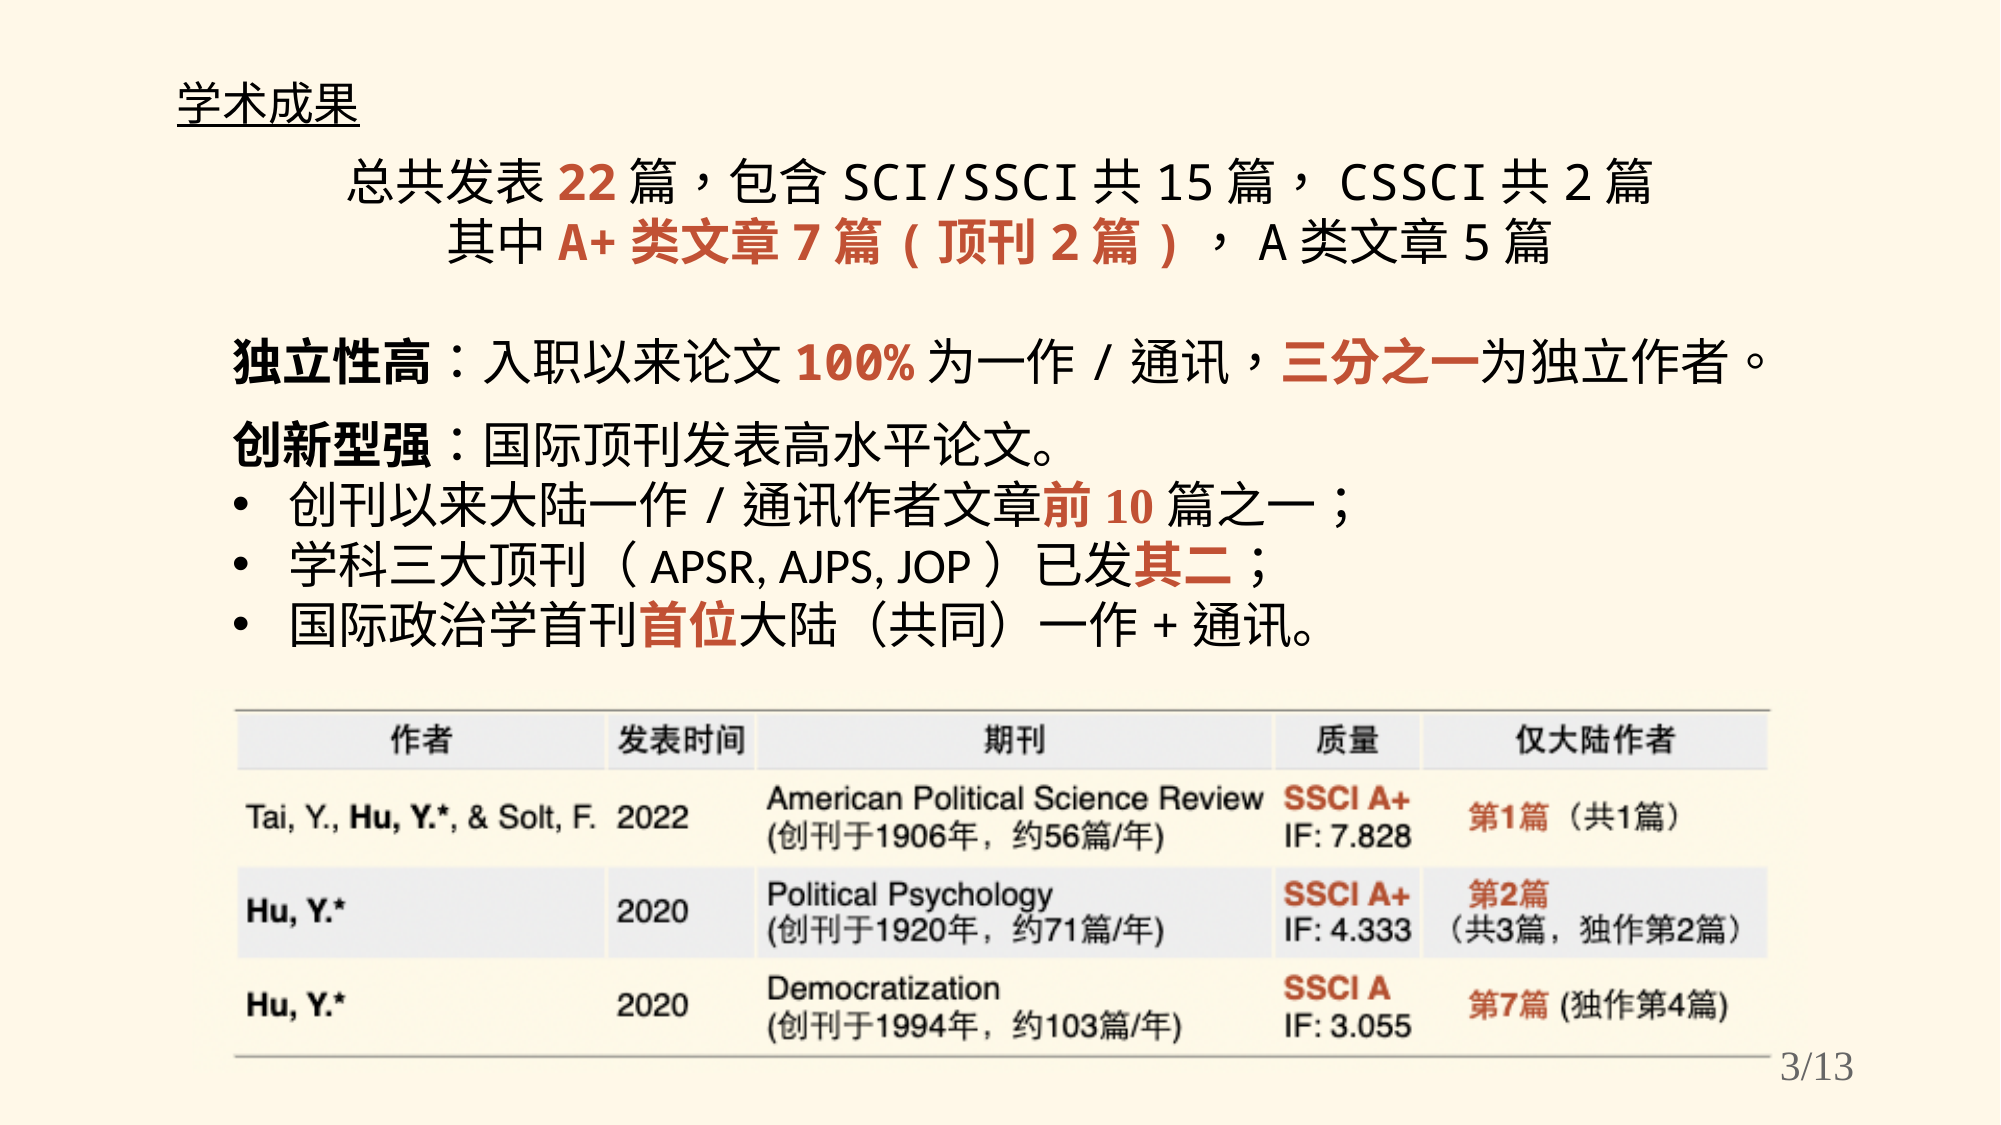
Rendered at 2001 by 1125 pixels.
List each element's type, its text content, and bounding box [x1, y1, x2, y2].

text_box 学术成果 [119, 67, 417, 138]
picture [192, 689, 1808, 1073]
text_box 3/13 [1765, 1031, 1870, 1097]
text_box 总共发表22篇，包含SCI/SSCI共15篇，CSSCI共2篇 其中A+类文章7篇(顶刊2篇)，A类文章5篇 独立性高：入职以来论文100%为一作/通讯，三分之一为独立作者。 创新型强：国际顶刊发表高水平论文。 创刊以来大陆一作/通讯作者文章前10篇之一； 学科三大顶刊（APSR, AJPS, JOP）已发其二； 国际政治学首刊首位大陆（共同）一作+通讯。 [217, 143, 1783, 689]
